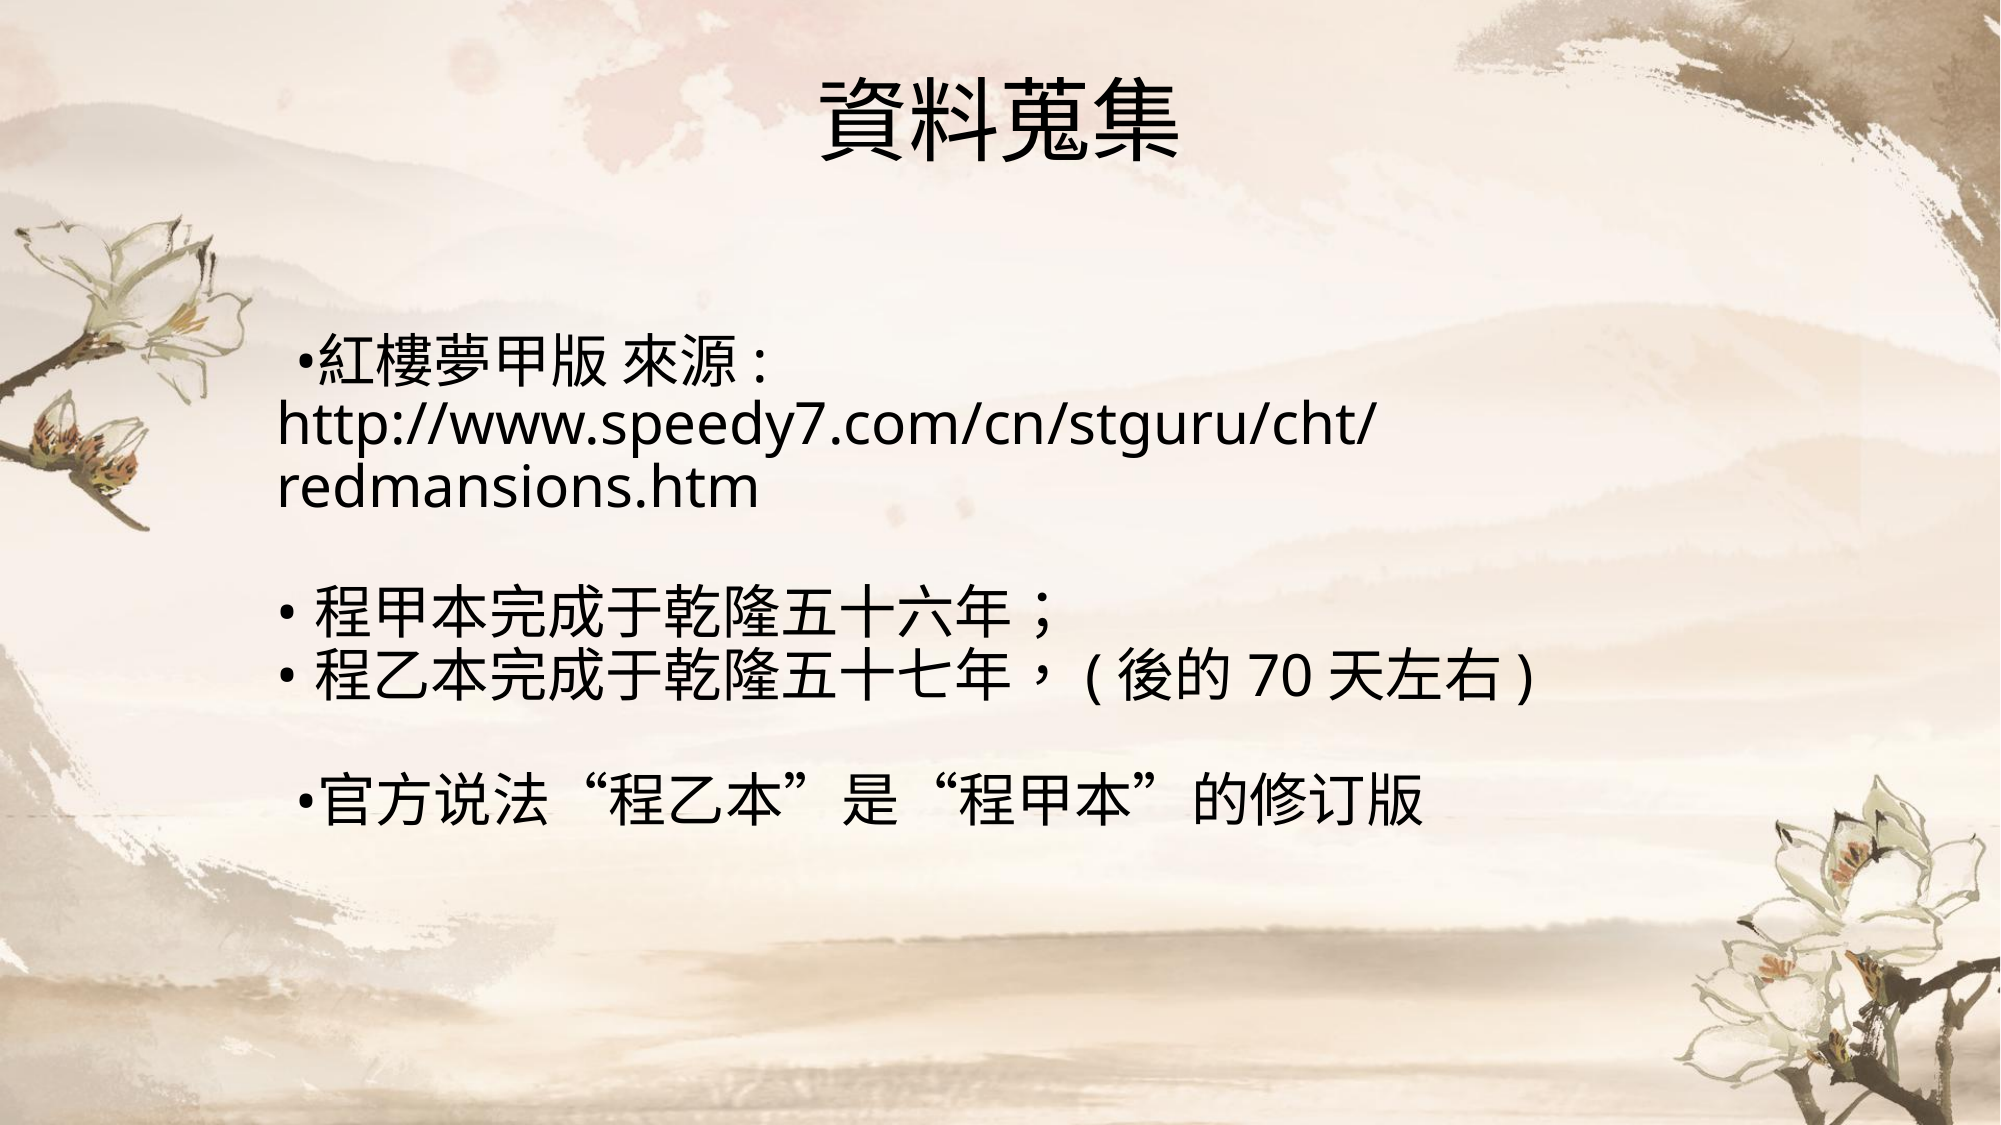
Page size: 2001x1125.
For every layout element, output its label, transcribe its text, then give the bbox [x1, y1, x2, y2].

list 紅樓夢甲版 來源: http://www.speedy7.com/cn/stguru/cht/redmansions.htm 程甲本完成于乾隆五十六年； 程乙本完成于乾隆五十七年，(後的70天左右) 官方说法“程乙本”是“程甲本”的修订版 [261, 324, 1849, 1021]
picture [0, 0, 2001, 1125]
title 資料蒐集 [137, 59, 1863, 190]
